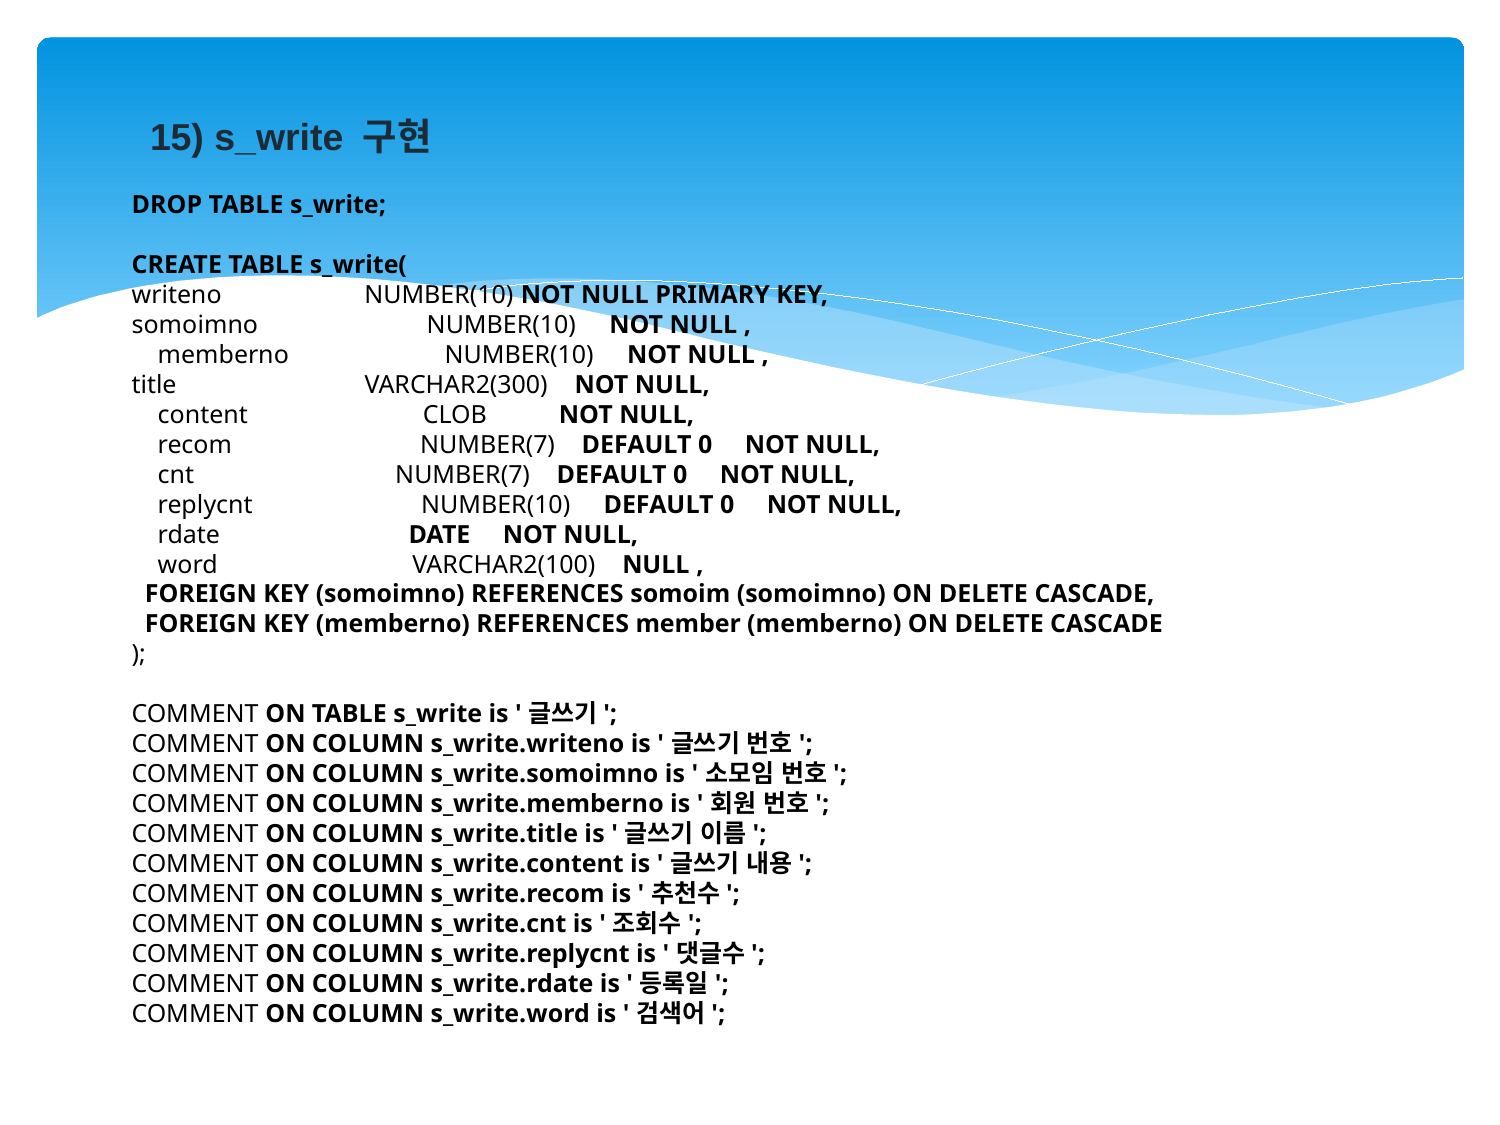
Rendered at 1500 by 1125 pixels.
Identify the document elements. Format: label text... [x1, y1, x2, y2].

text_box 15) s_write 구현 [135, 67, 1485, 200]
text_box DROP TABLE s_write; CREATE TABLE s_write( writeno NUMBER(10) NOT NULL PRIMARY KEY, somoimno NUMBER(10) NOT NULL , memberno NUMBER(10) NOT NULL , title VARCHAR2(300) NOT NULL, content CLOB NOT NULL, recom NUMBER(7) DEFAULT 0 NOT NULL, cnt NUMBER(7) DEFAULT 0 NOT NULL, replycnt NUMBER(10) DEFAULT 0 NOT NULL, rdate DATE NOT NULL, word VARCHAR2(100) NULL , FOREIGN KEY (somoimno) REFERENCES somoim (somoimno) ON DELETE CASCADE, FOREIGN KEY (memberno) REFERENCES member (memberno) ON DELETE CASCADE ); COMMENT ON TABLE s_write is '글쓰기'; COMMENT ON COLUMN s_write.writeno is '글쓰기 번호'; COMMENT ON COLUMN s_write.somoimno is '소모임 번호'; COMMENT ON COLUMN s_write.memberno is '회원 번호'; COMMENT ON COLUMN s_write.title is '글쓰기 이름'; COMMENT ON COLUMN s_write.content is '글쓰기 내용'; COMMENT ON COLUMN s_write.recom is '추천수'; COMMENT ON COLUMN s_write.cnt is '조회수'; COMMENT ON COLUMN s_write.replycnt is '댓글수'; COMMENT ON COLUMN s_write.rdate is '등록일'; COMMENT ON COLUMN s_write.word is '검색어'; [116, 181, 1374, 1035]
